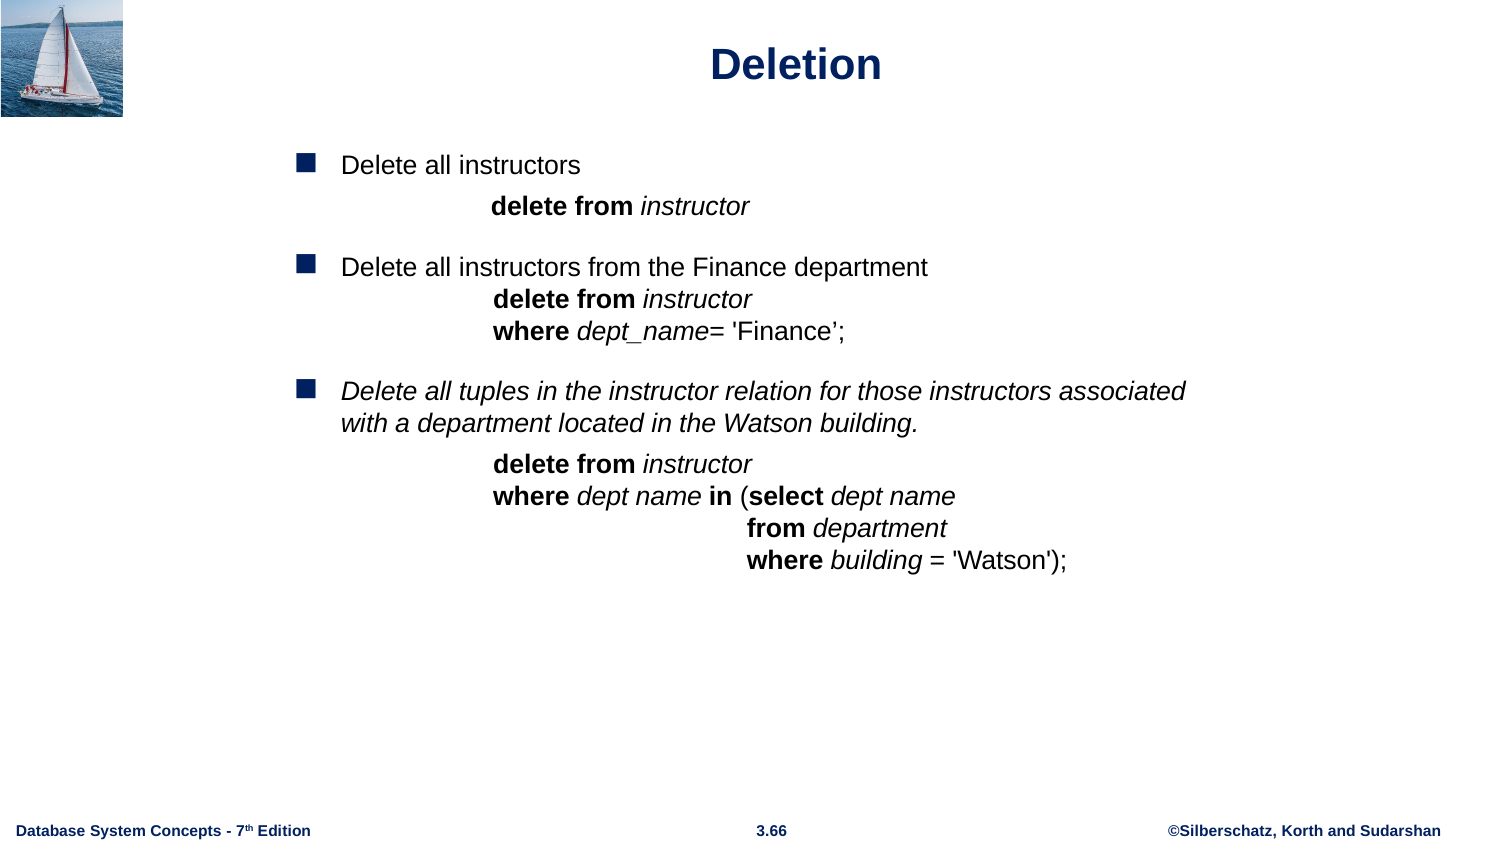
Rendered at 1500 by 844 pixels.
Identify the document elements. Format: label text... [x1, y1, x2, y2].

title Deletion [299, 20, 1294, 96]
picture [0, 0, 123, 117]
list Delete all instructors delete from instructor Delete all instructors from the Finance department delete from instructor where dept_name= 'Finance’; Delete all tuples in the instructor relation for those instructors associated with a department located in the Watson building. delete from instructor where dept name in (select dept name from department where building = 'Watson'); [283, 140, 1223, 778]
